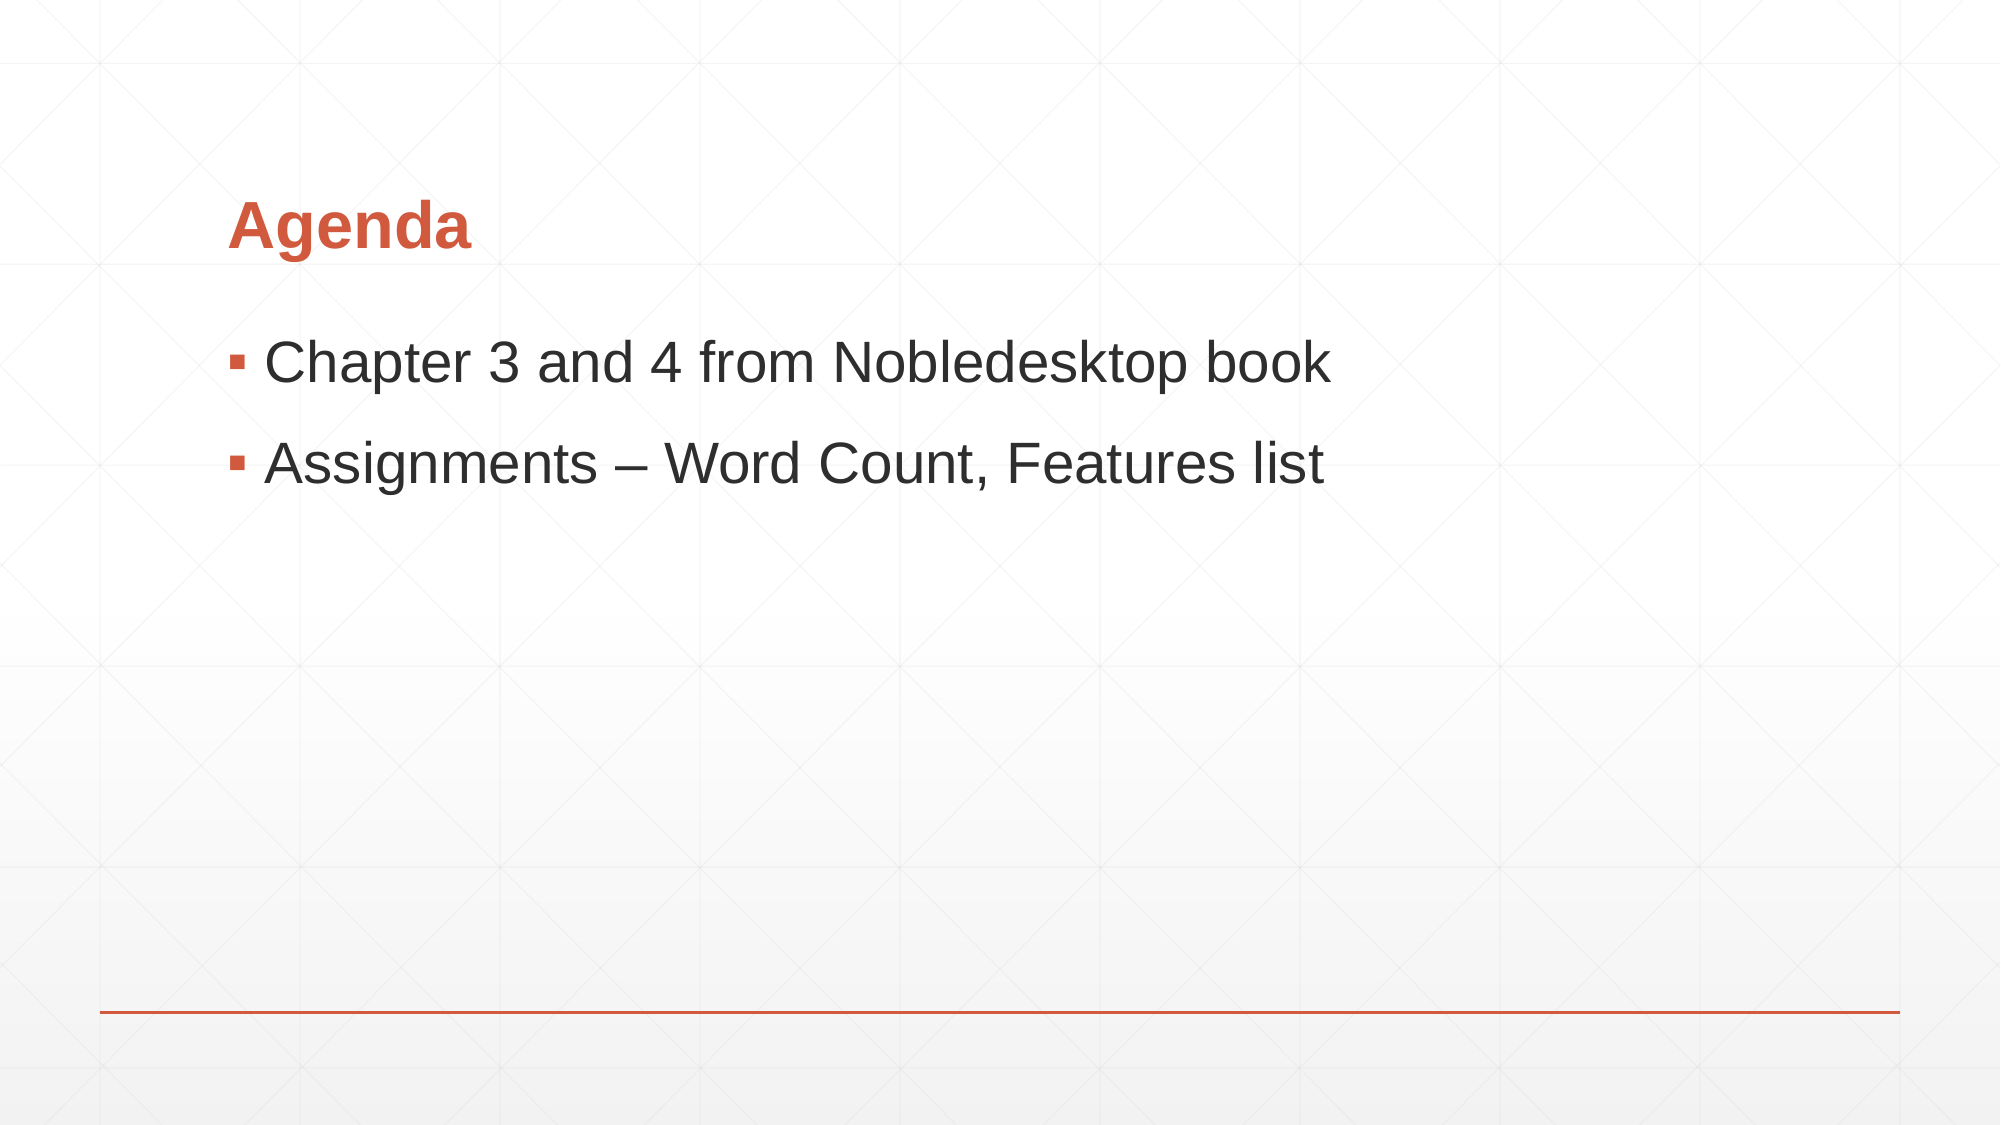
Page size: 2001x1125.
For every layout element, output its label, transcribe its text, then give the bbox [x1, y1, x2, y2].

title Agenda [212, 82, 1788, 271]
list Chapter 3 and 4 from Nobledesktop book Assignments – Word Count, Features list [212, 324, 1788, 950]
